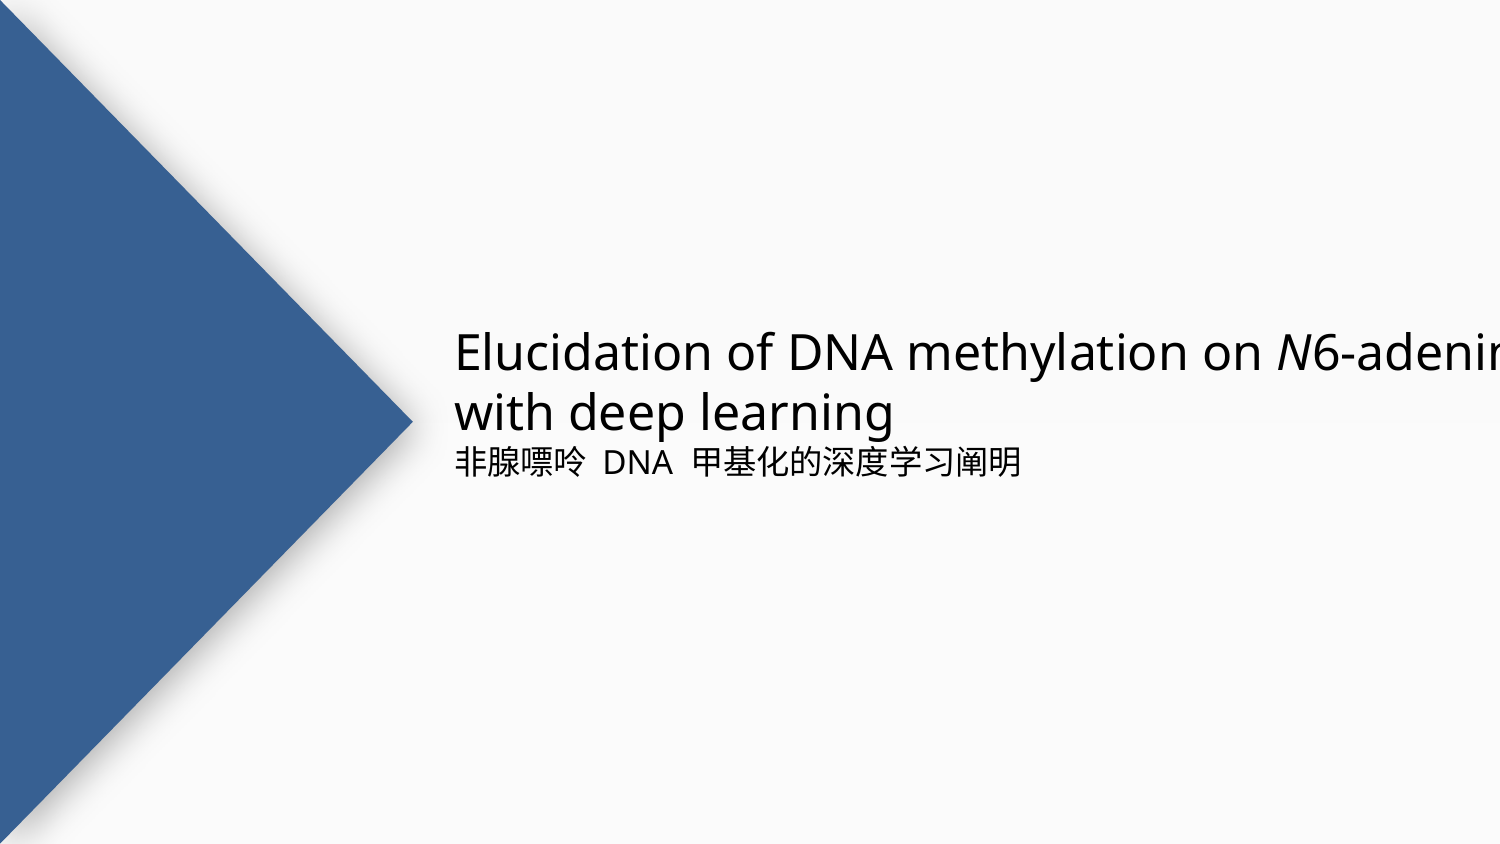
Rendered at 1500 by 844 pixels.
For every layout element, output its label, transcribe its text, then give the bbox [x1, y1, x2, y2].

text_box [0, 0, 415, 844]
text_box Elucidation of DNA methylation on N6-adenine with deep learning 非腺嘌呤 DNA 甲基化的深度学习阐明 [442, 315, 1500, 647]
